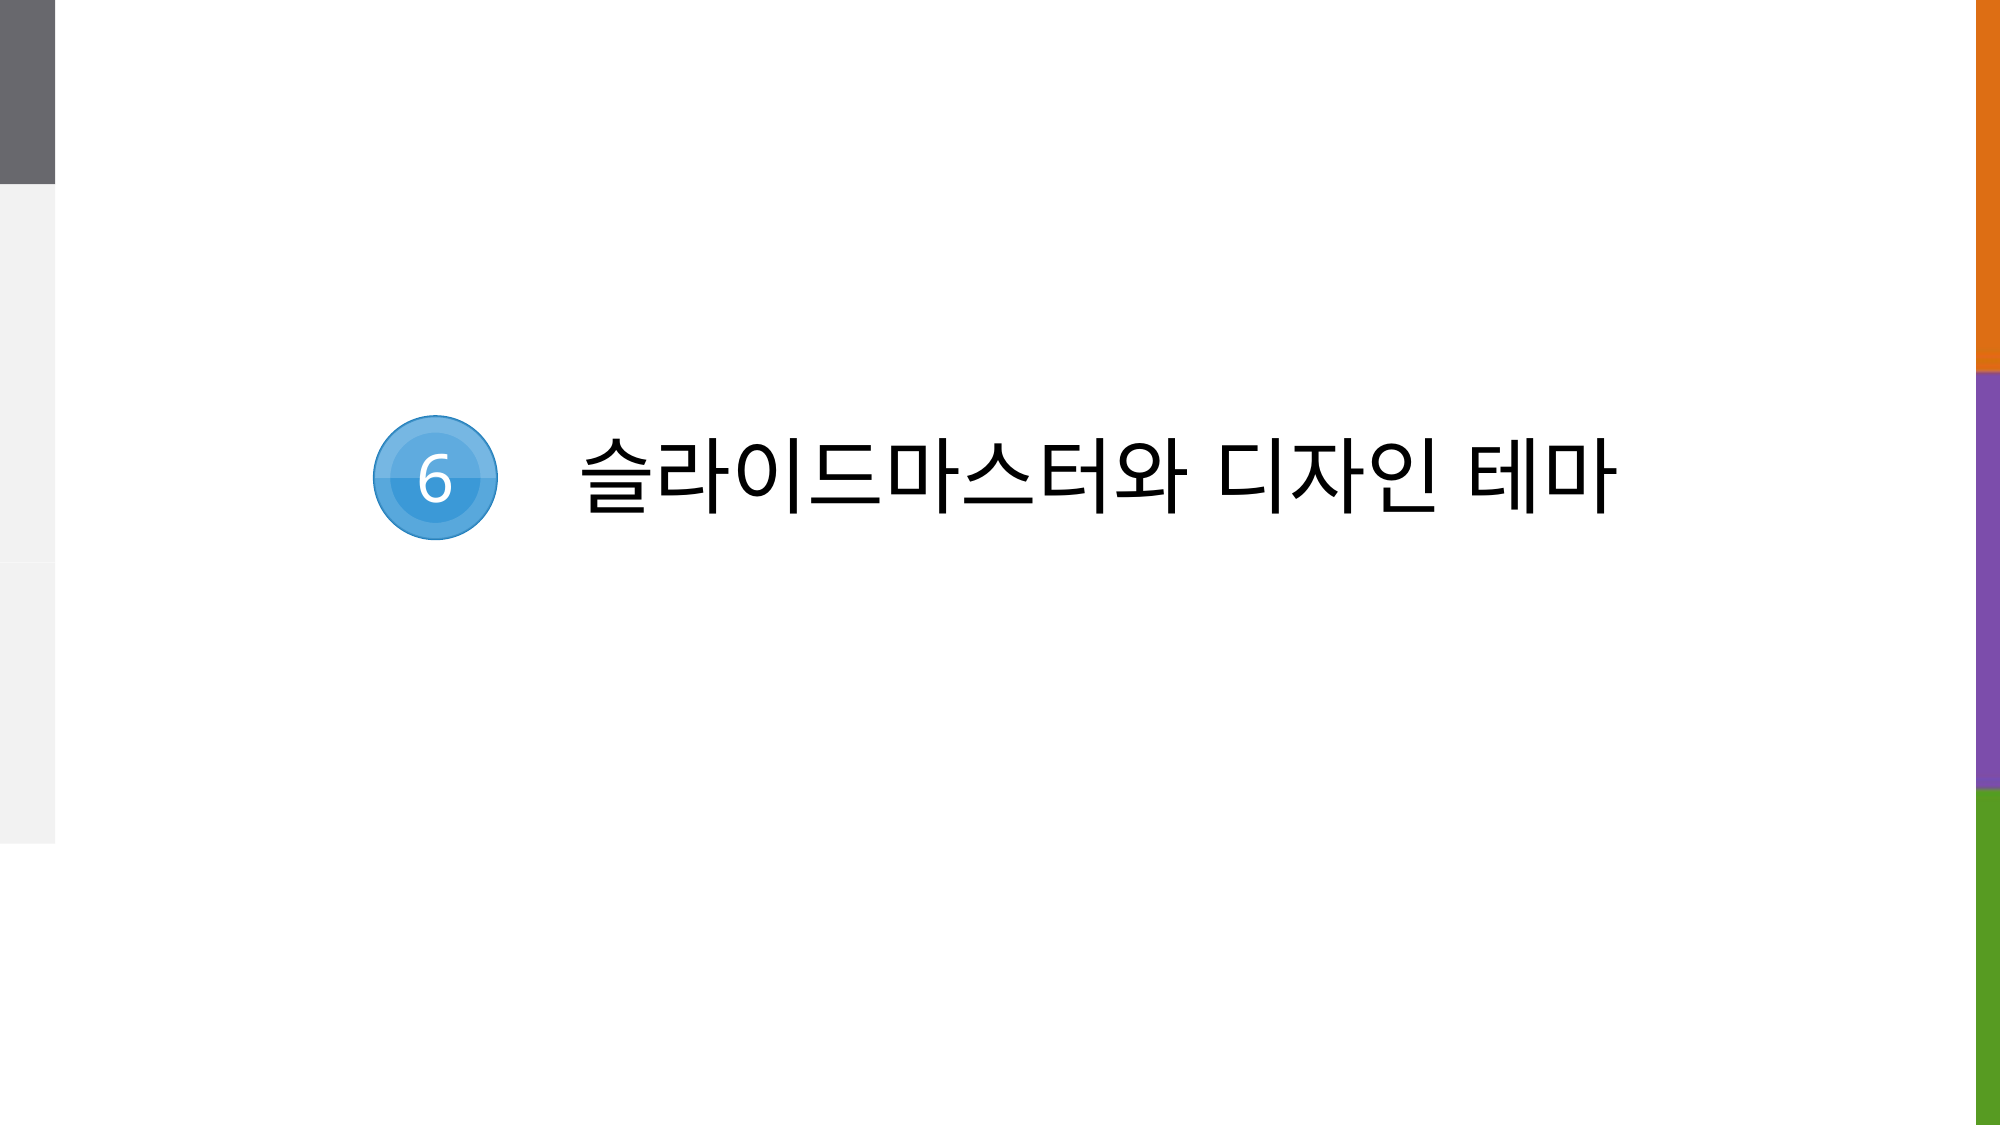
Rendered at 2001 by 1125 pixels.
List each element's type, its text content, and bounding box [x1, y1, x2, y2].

picture [1976, 0, 2000, 1125]
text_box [373, 416, 497, 540]
text_box 슬라이드마스터와 디자인 테마 [563, 416, 1635, 531]
